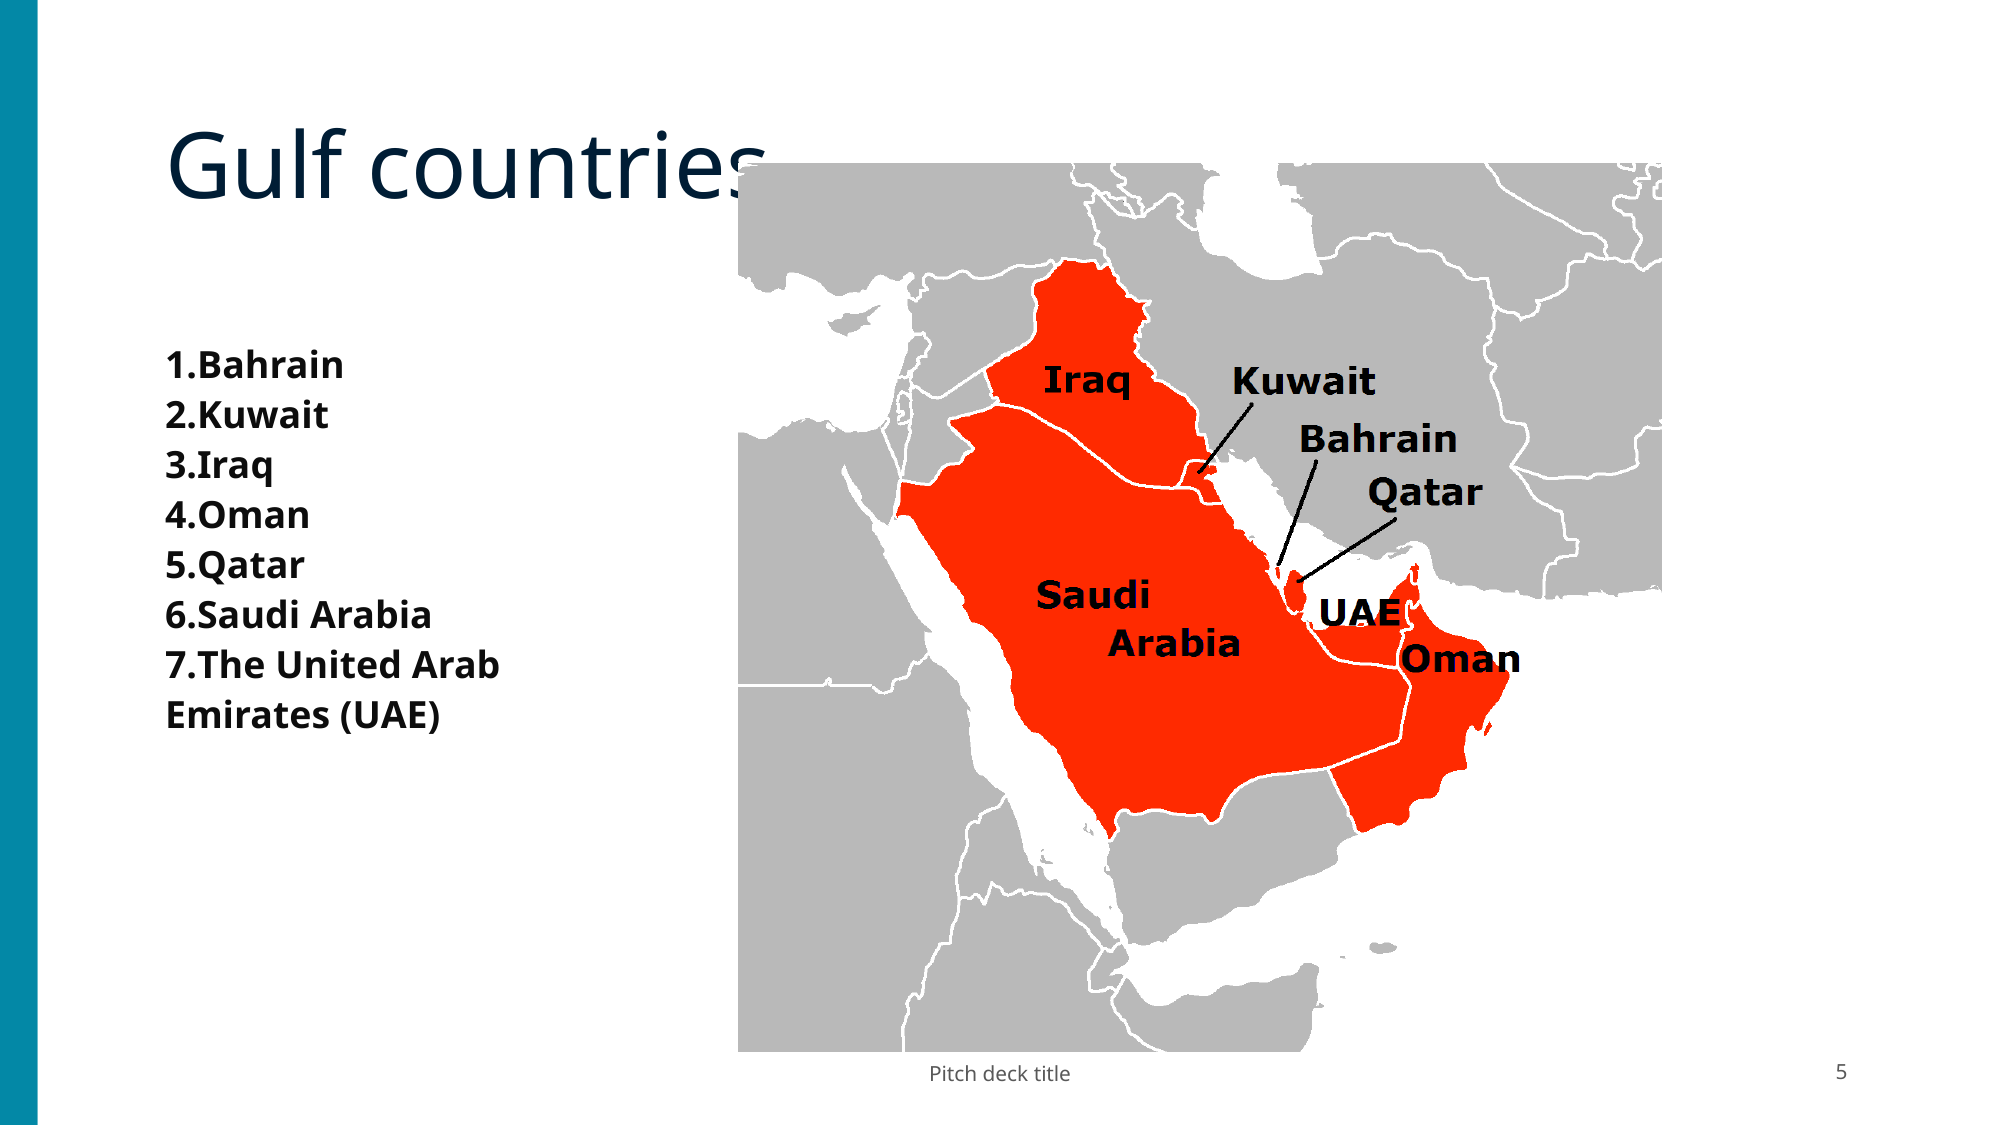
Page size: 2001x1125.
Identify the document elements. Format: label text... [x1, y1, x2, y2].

slide_number 5 [1412, 1042, 1863, 1103]
picture [738, 163, 1662, 1052]
list Bahrain Kuwait Iraq Oman Qatar Saudi Arabia The United Arab Emirates (UAE) [150, 328, 669, 888]
footer Pitch deck title [662, 1042, 1338, 1103]
title Gulf countries [150, 60, 1200, 278]
text_box [0, 0, 38, 1125]
